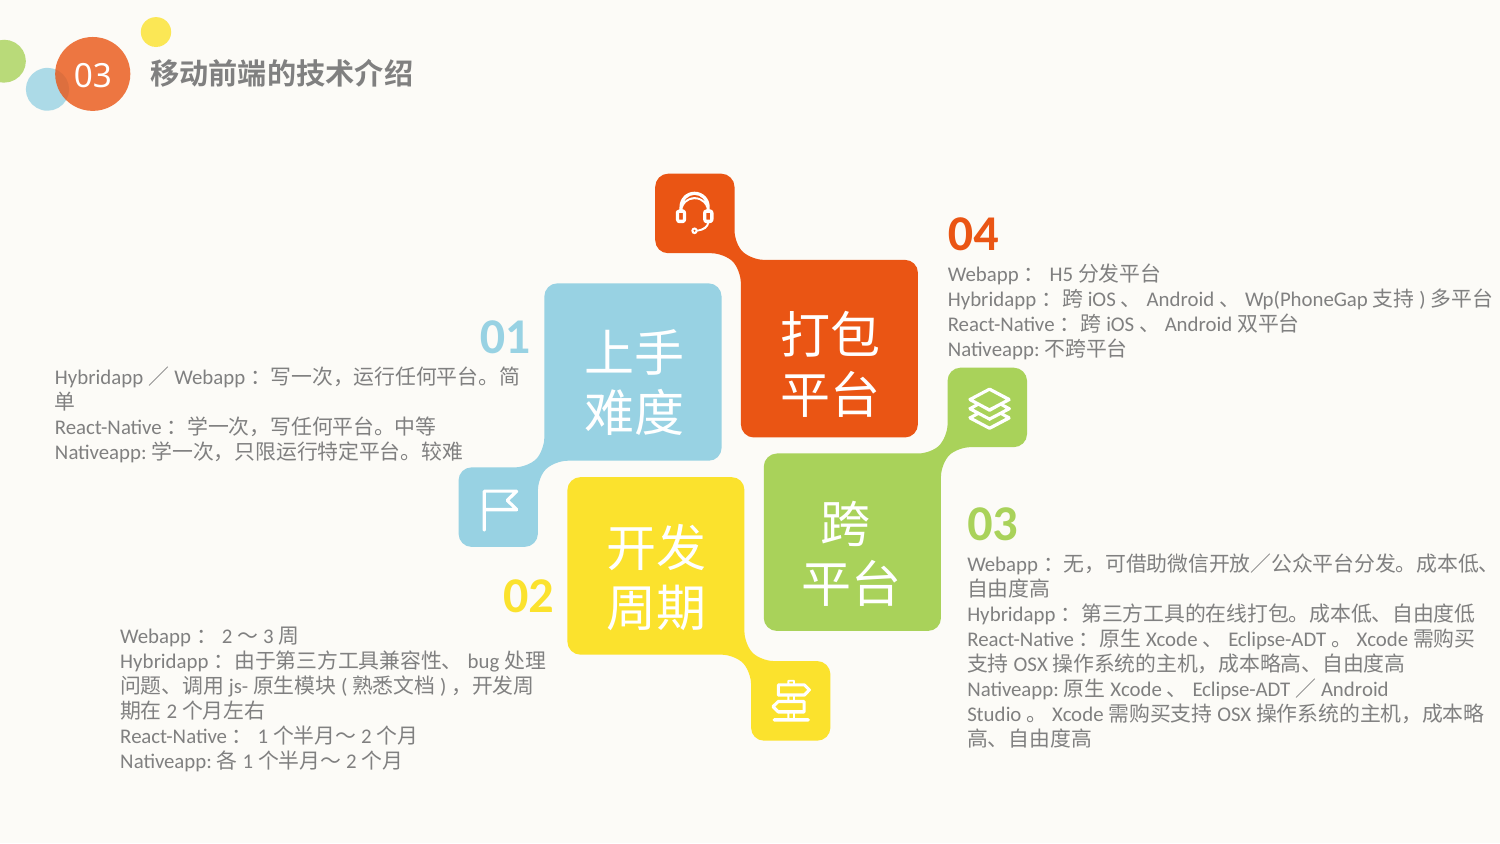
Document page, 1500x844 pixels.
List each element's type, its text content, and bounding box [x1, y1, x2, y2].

text_box 移动前端的技术介绍 [150, 55, 606, 91]
text_box [0, 39, 26, 83]
text_box 02 Webapp：2～3周 Hybridapp：由于第三方工具兼容性、bug处理问题、调用js-原生模块(熟悉文档)，开发周期在2个月左右 React-Native：1个半月～2个月 Nativeapp:各1个半月～2个月 [120, 562, 554, 773]
text_box 上手难度 [563, 321, 706, 442]
text_box [763, 367, 1028, 631]
text_box [968, 387, 1011, 430]
text_box [55, 36, 131, 111]
text_box 跨 平台 [780, 492, 922, 613]
text_box 03 Webapp：无，可借助微信开放／公众平台分发。成本低、自由度高 Hybridapp：第三方工具的在线打包。成本低、自由度低 React-Native：原生Xcode、Eclipse-ADT。Xcode需购买支持OSX操作系统的主机，成本略高、自由度高 Nativeapp:原生Xcode、Eclipse-ADT／Android Studio。Xcode需购买支持OSX操作系统的主机，成本略高、自由度高 [967, 490, 1494, 776]
text_box [675, 191, 714, 235]
text_box 03 [65, 53, 121, 94]
text_box 01 Hybridapp／Webapp：写一次，运行任何平台。简单 React-Native：学一次，写任何平台。中等 Nativeapp:学一次，只限运行特定平台。较难 [55, 303, 531, 464]
text_box [482, 489, 519, 532]
text_box [25, 67, 66, 111]
text_box 打包平台 [759, 303, 902, 424]
text_box [567, 477, 831, 741]
text_box 04 Webapp：H5分发平台 Hybridapp：跨iOS、Android、Wp(PhoneGap支持)多平台 React-Native：跨iOS、Android双平台 Nativeapp:不跨平台 [948, 200, 1494, 361]
text_box [771, 679, 812, 722]
text_box [655, 173, 918, 438]
text_box 开发周期 [585, 516, 728, 637]
text_box [140, 17, 172, 48]
text_box [458, 283, 722, 547]
